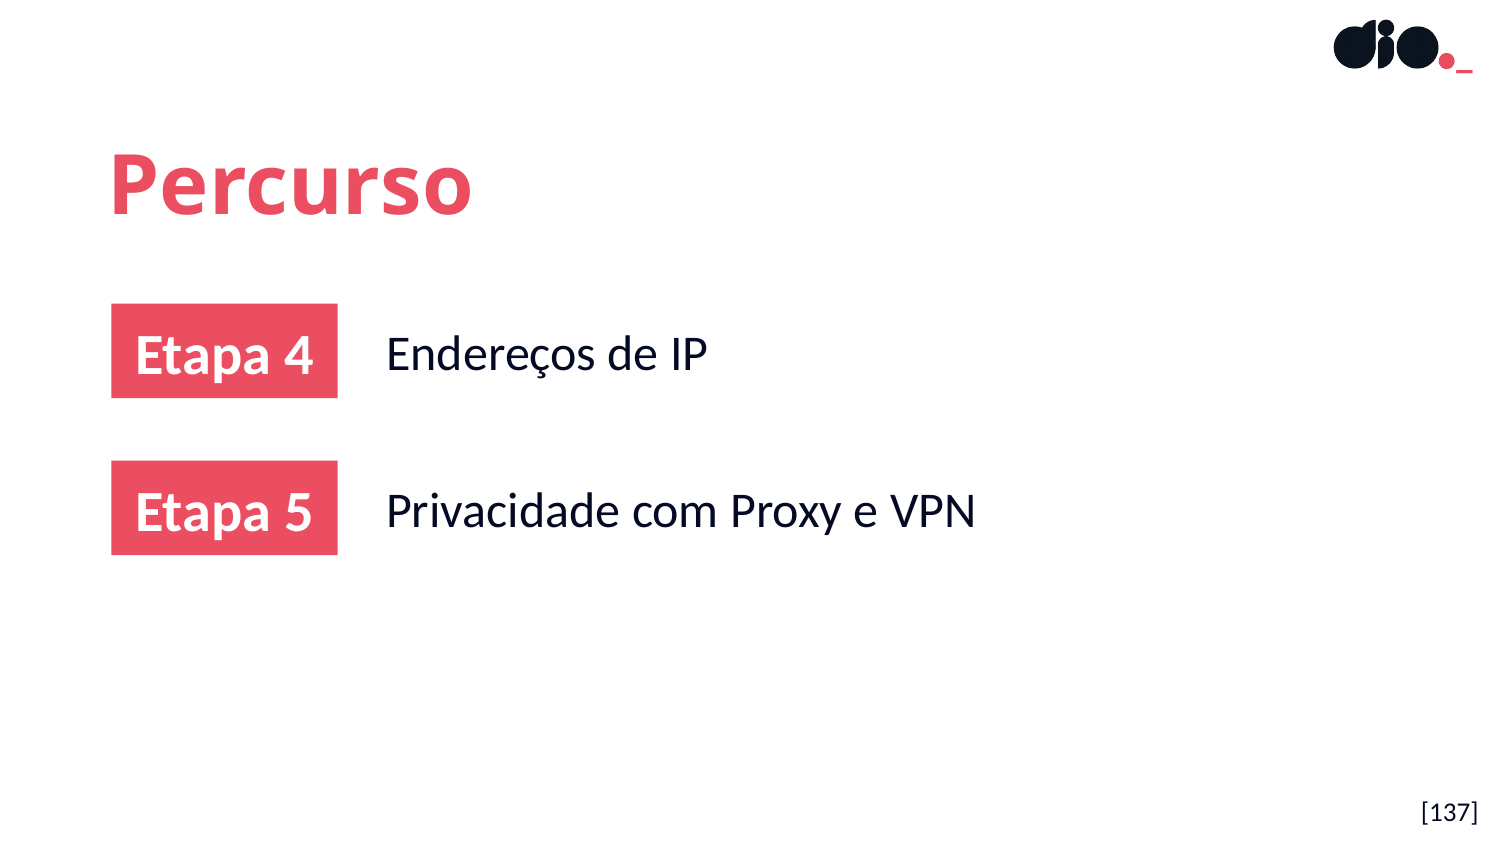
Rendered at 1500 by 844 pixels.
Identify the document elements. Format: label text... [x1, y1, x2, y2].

text_box Endereços de IP [371, 313, 1384, 389]
slide_number [137] [1403, 779, 1494, 844]
picture [1333, 19, 1473, 74]
text_box Etapa 5 [111, 460, 338, 556]
text_box Percurso [92, 104, 1309, 243]
text_box Privacidade com Proxy e VPN [371, 470, 1384, 546]
text_box Etapa 4 [111, 303, 338, 399]
